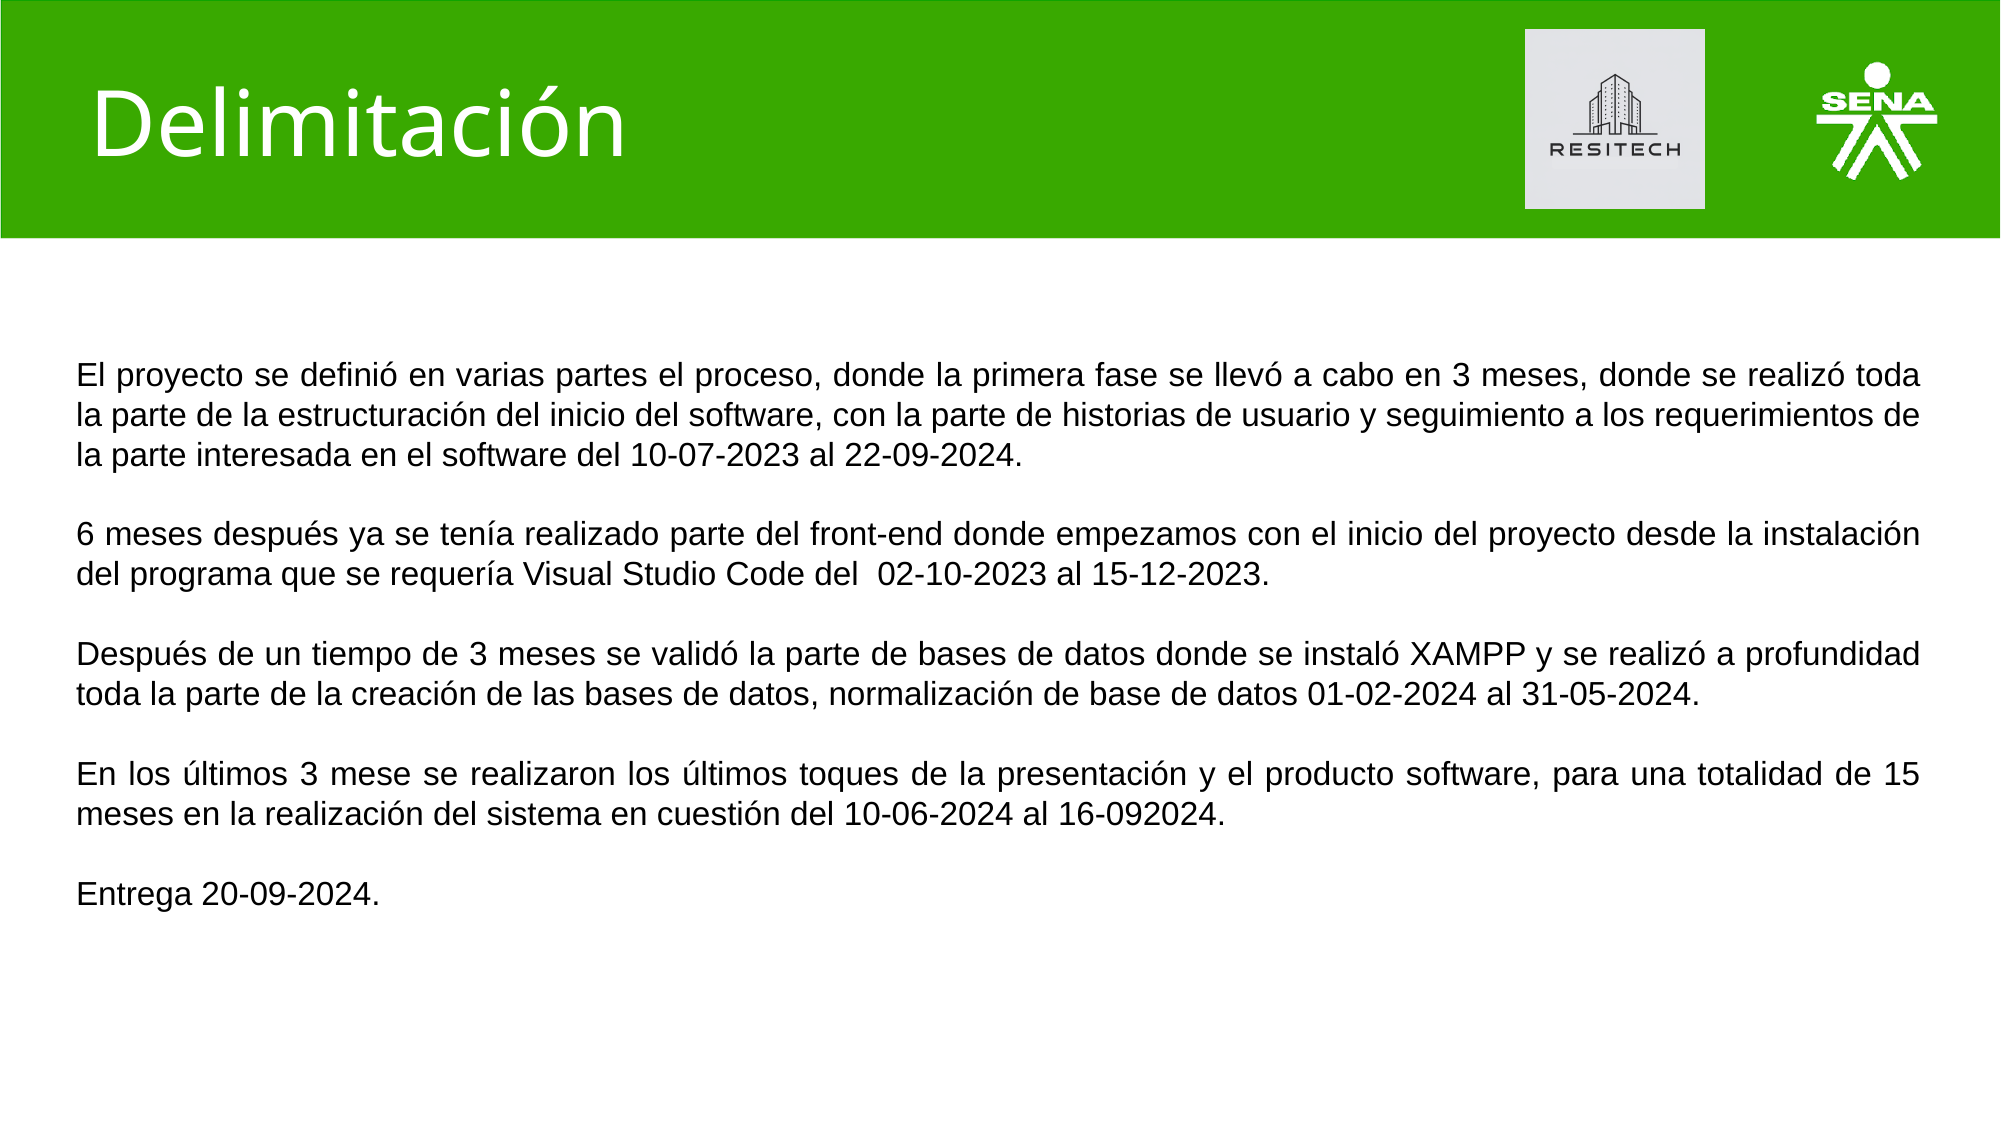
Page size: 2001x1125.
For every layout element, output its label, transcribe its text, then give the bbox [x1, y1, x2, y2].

title Delimitación [74, 18, 1800, 236]
picture [0, 0, 2001, 1125]
text_box El proyecto se definió en varias partes el proceso, donde la primera fase se llevó a cabo en 3 meses, donde se realizó toda la parte de la estructuración del inicio del software, con la parte de historias de usuario y seguimiento a los requerimientos de la parte interesada en el software del 10-07-2023 al 22-09-2024. 6 meses después ya se tenía realizado parte del front-end donde empezamos con el inicio del proyecto desde la instalación del programa que se requería Visual Studio Code del 02-10-2023 al 15-12-2023. Después de un tiempo de 3 meses se validó la parte de bases de datos donde se instaló XAMPP y se realizó a profundidad toda la parte de la creación de las bases de datos, normalización de base de datos 01-02-2024 al 31-05-2024. En los últimos 3 mese se realizaron los últimos toques de la presentación y el producto software, para una totalidad de 15 meses en la realización del sistema en cuestión del 10-06-2024 al 16-092024. Entrega 20-09-2024. [61, 305, 1939, 960]
